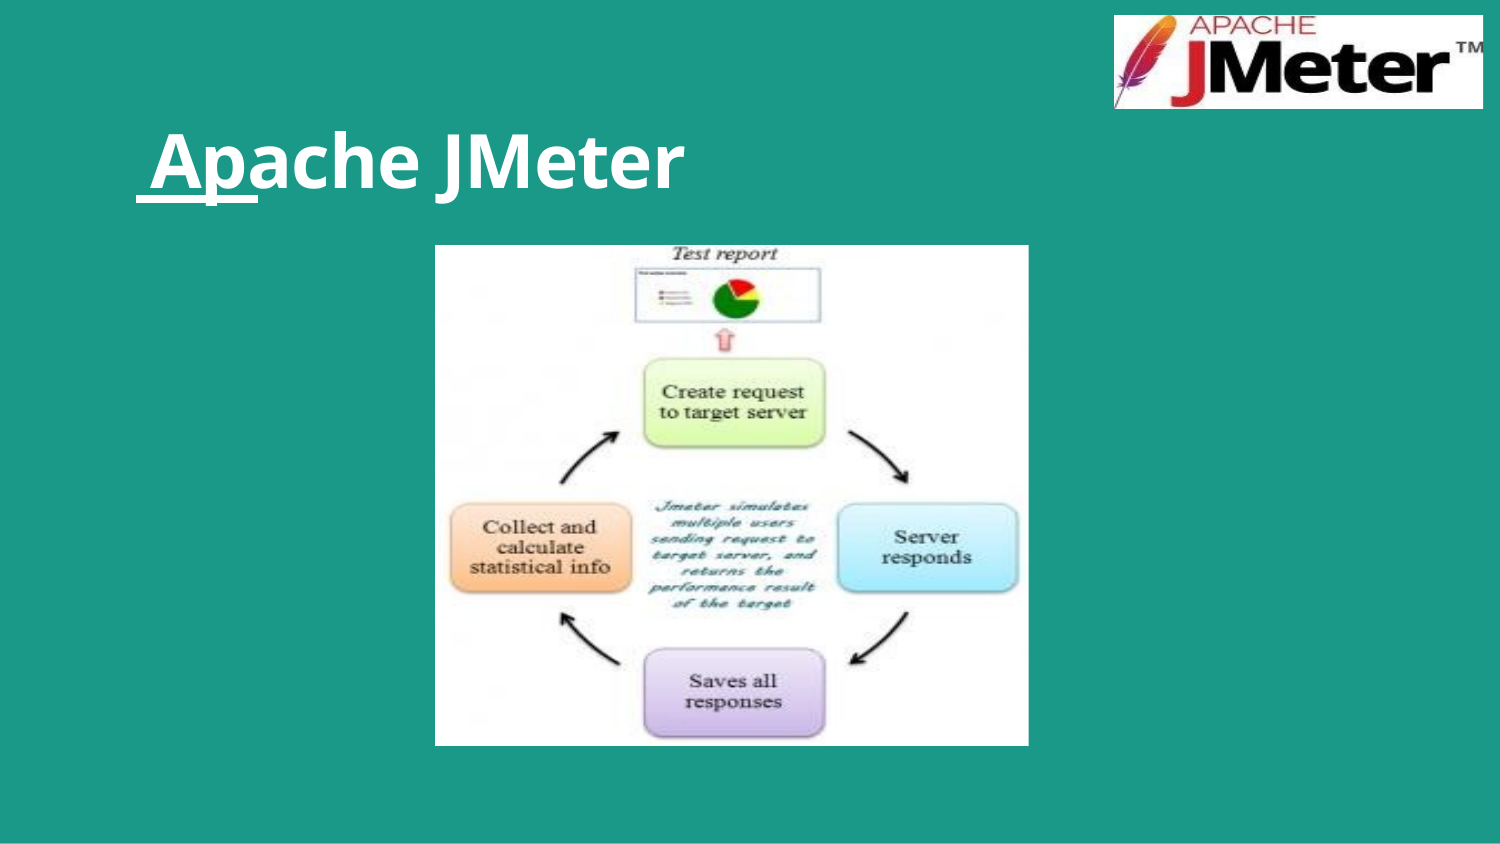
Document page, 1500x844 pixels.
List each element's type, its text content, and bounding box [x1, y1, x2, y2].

text_box [1114, 15, 1484, 110]
text_box [435, 245, 1029, 746]
title Apache JMeter [147, 111, 743, 255]
